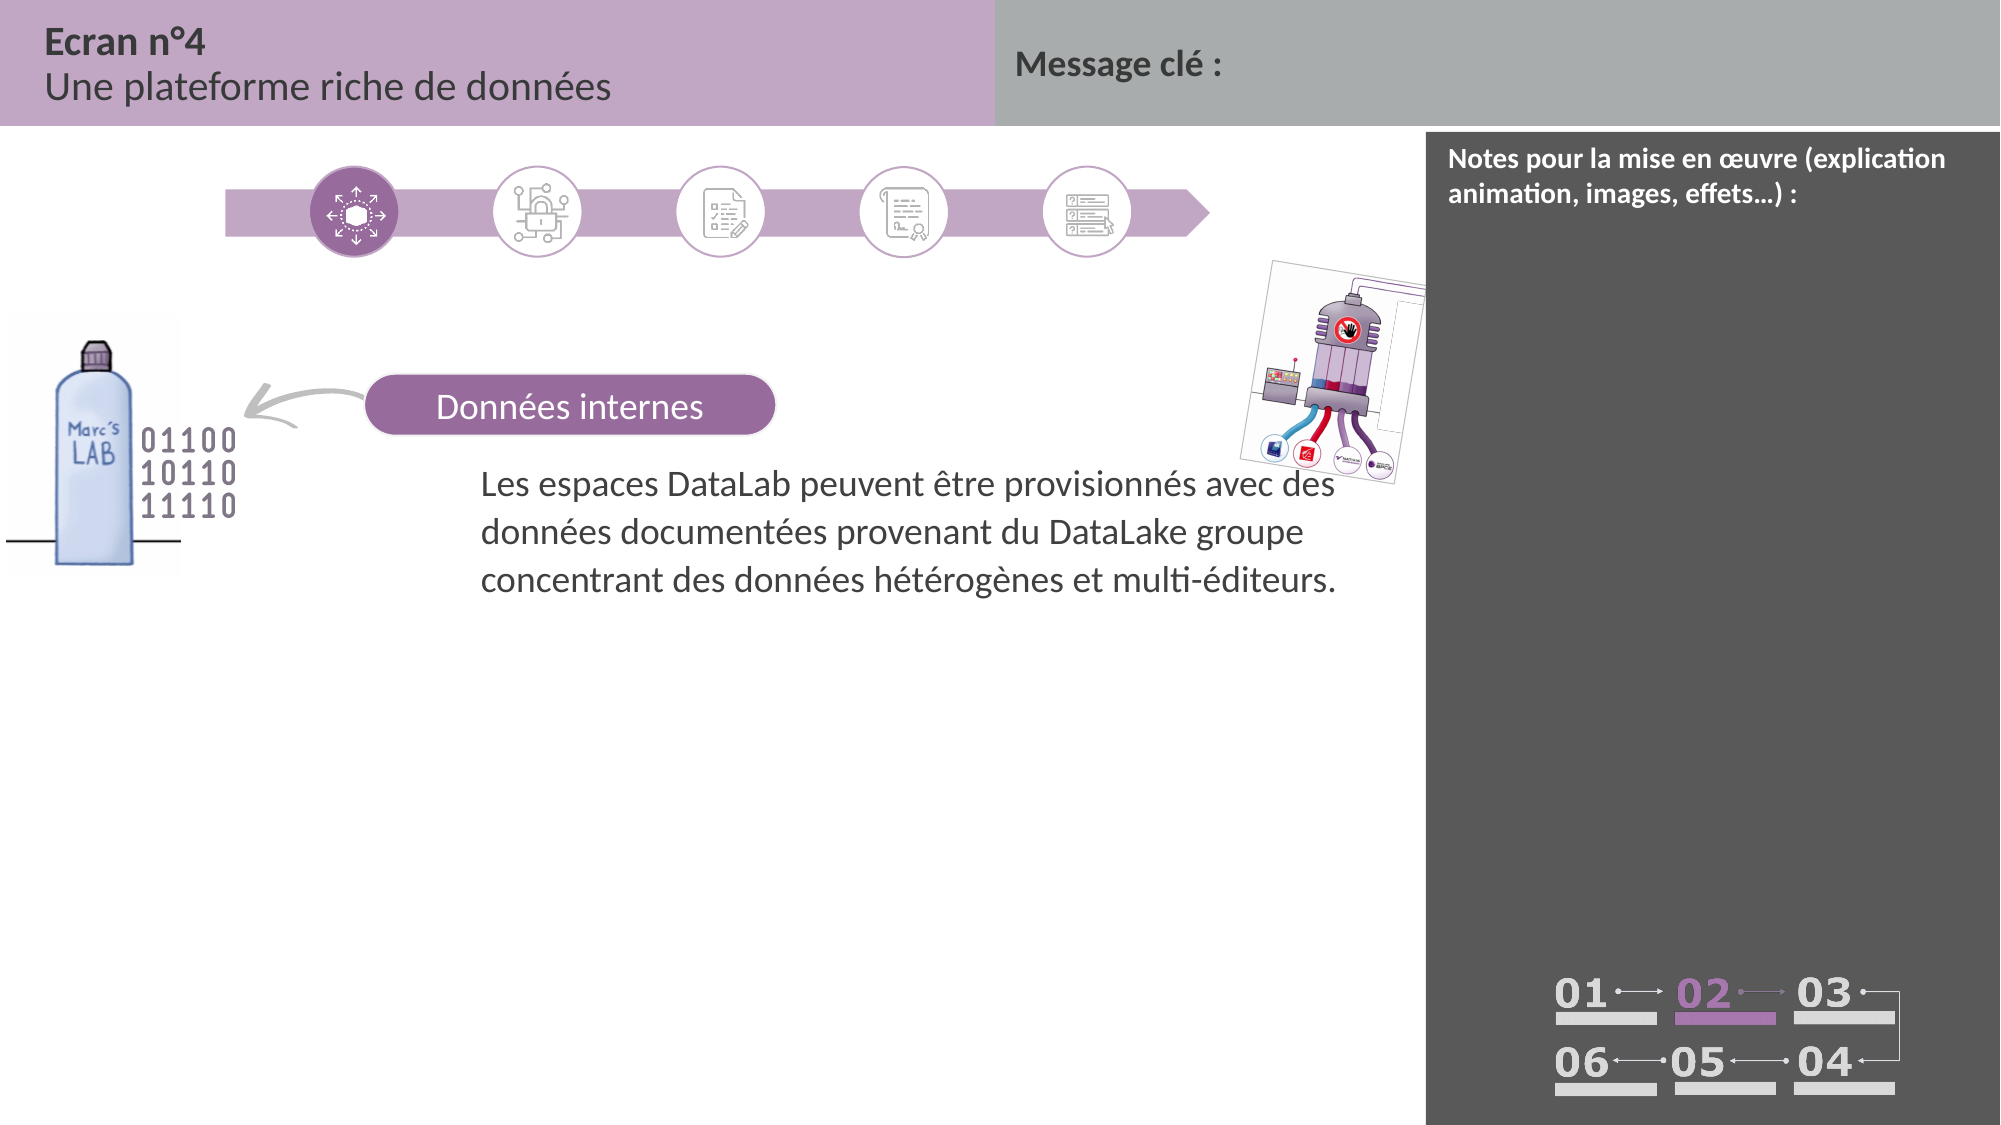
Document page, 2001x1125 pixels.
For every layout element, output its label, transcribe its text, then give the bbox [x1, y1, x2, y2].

text_box Données internes [363, 372, 778, 437]
text_box Notes pour la mise en œuvre (explication animation, images, effets…) : [1433, 131, 1980, 217]
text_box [225, 166, 1210, 258]
text_box [1425, 131, 2000, 1125]
picture [1529, 954, 1900, 1109]
text_box Les espaces DataLab peuvent être provisionnés avec des données documentées provenant du DataLake groupe concentrant des données hétérogènes et multi-éditeurs. [466, 448, 1454, 608]
title Ecran n°4 Une plateforme riche de données [29, 4, 967, 124]
picture [1243, 262, 1425, 473]
picture [6, 314, 235, 578]
text_box [243, 383, 364, 429]
list Message clé : [999, 10, 2000, 119]
text_box [1442, 239, 1980, 1091]
